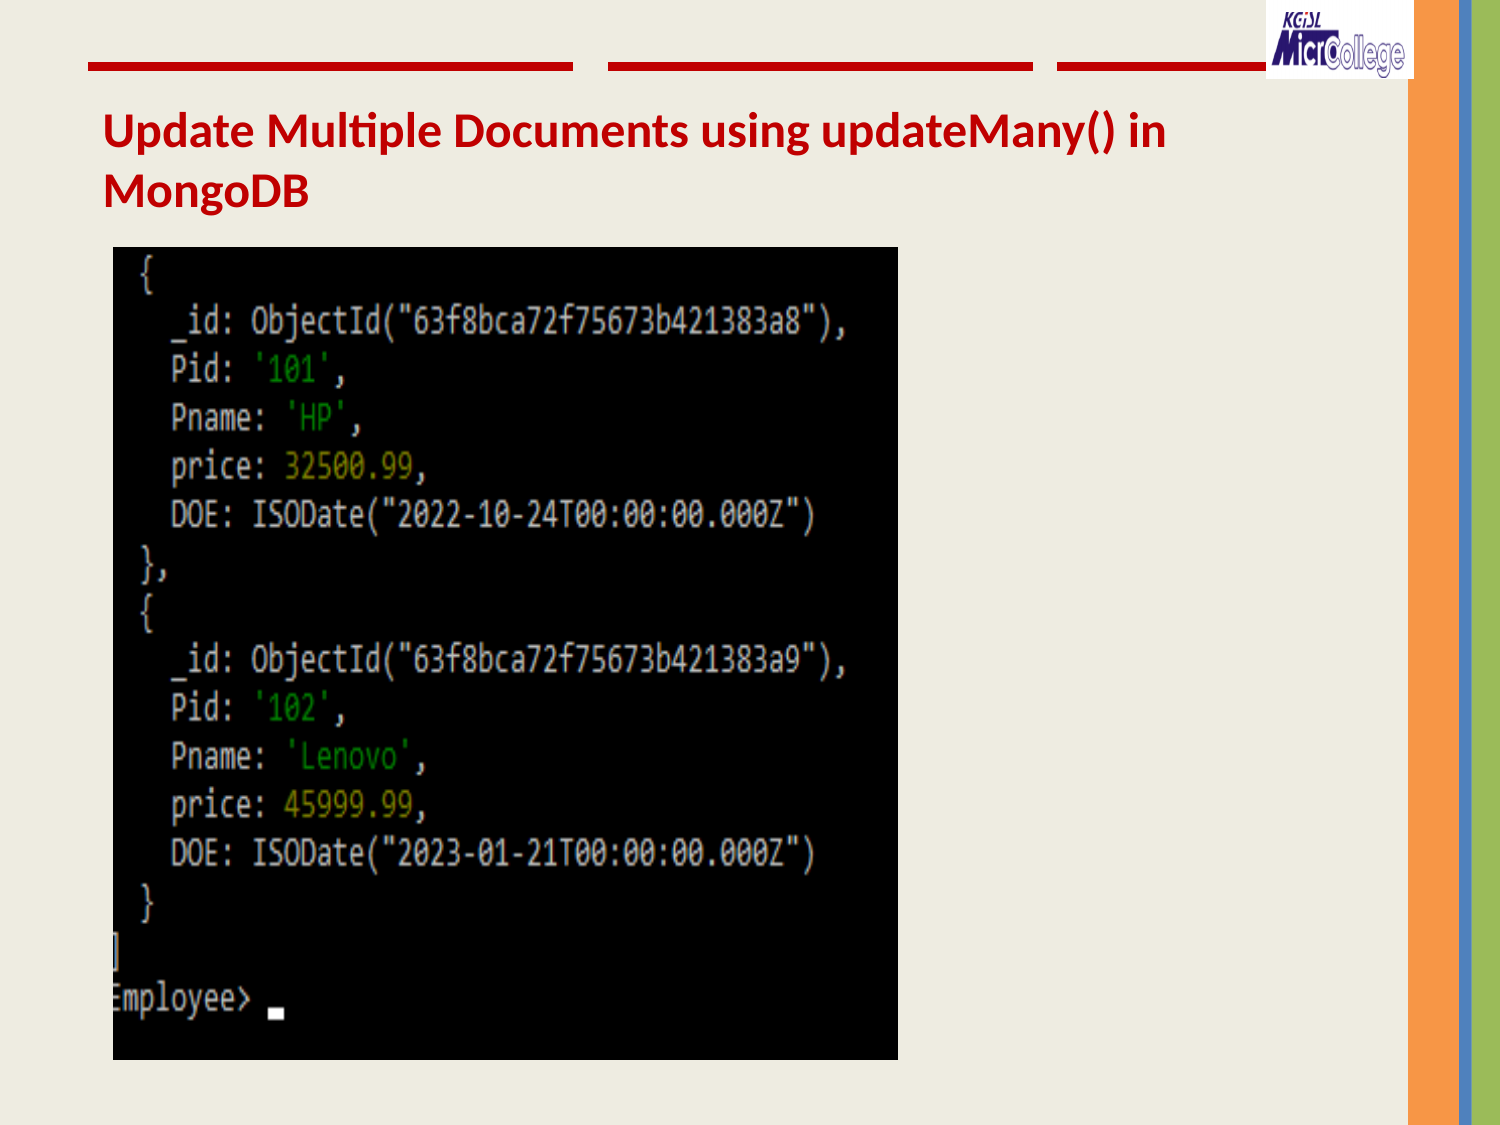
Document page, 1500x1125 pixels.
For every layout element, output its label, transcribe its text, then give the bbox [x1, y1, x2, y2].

picture [113, 246, 898, 1060]
list Update Multiple Documents using updateMany() in MongoDB [87, 90, 1363, 1100]
picture [1266, 0, 1415, 79]
